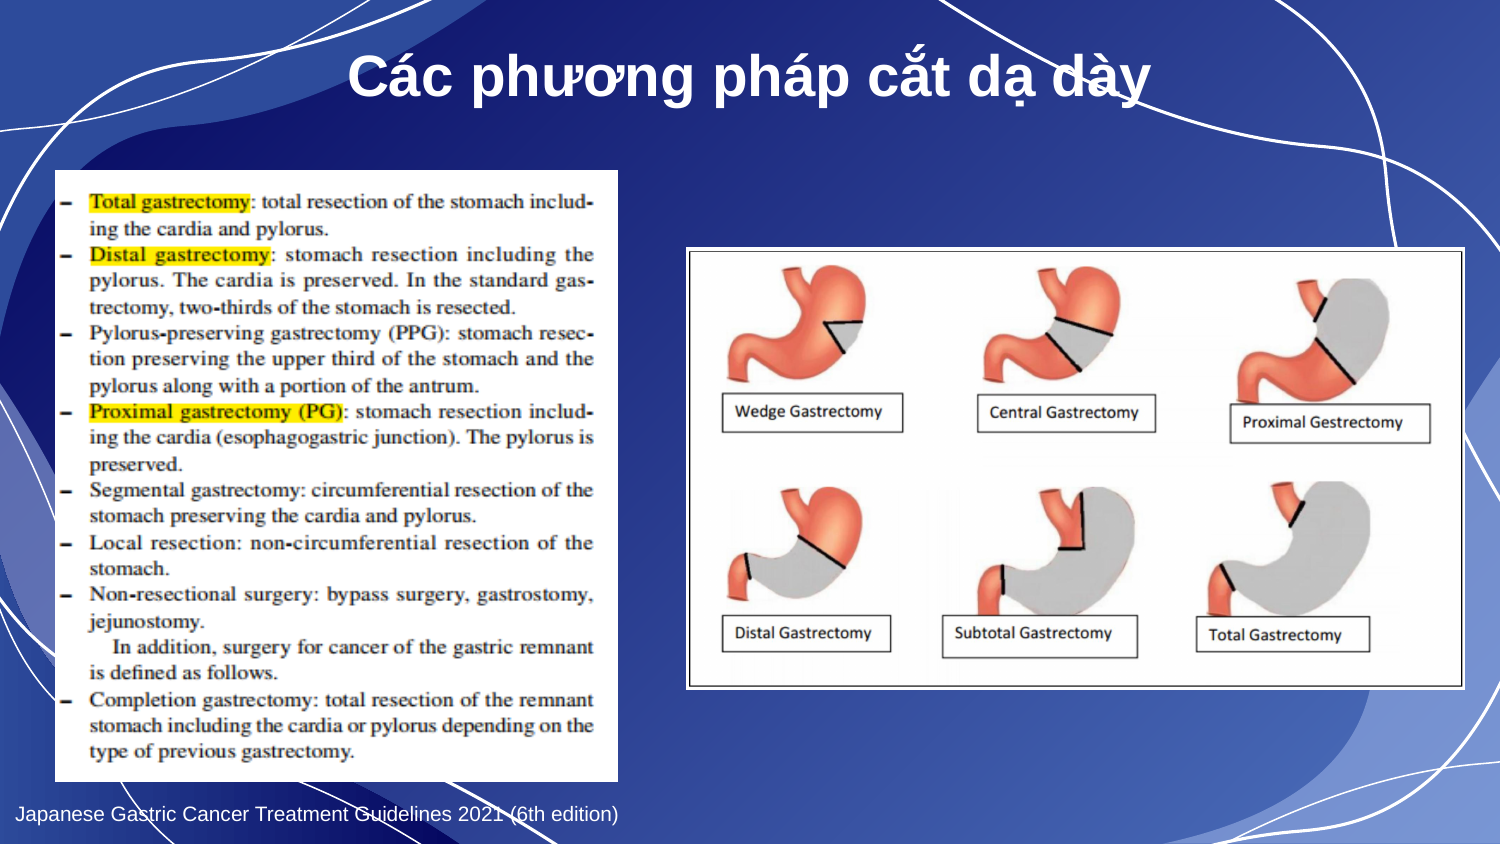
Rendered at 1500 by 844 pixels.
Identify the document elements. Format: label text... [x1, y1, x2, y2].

title Các phương pháp cắt dạ dày [0, 38, 1500, 140]
picture [686, 247, 1465, 691]
picture [55, 170, 618, 782]
text_box Japanese Gastric Cancer Treatment Guidelines 2021 (6th edition) [0, 793, 844, 834]
